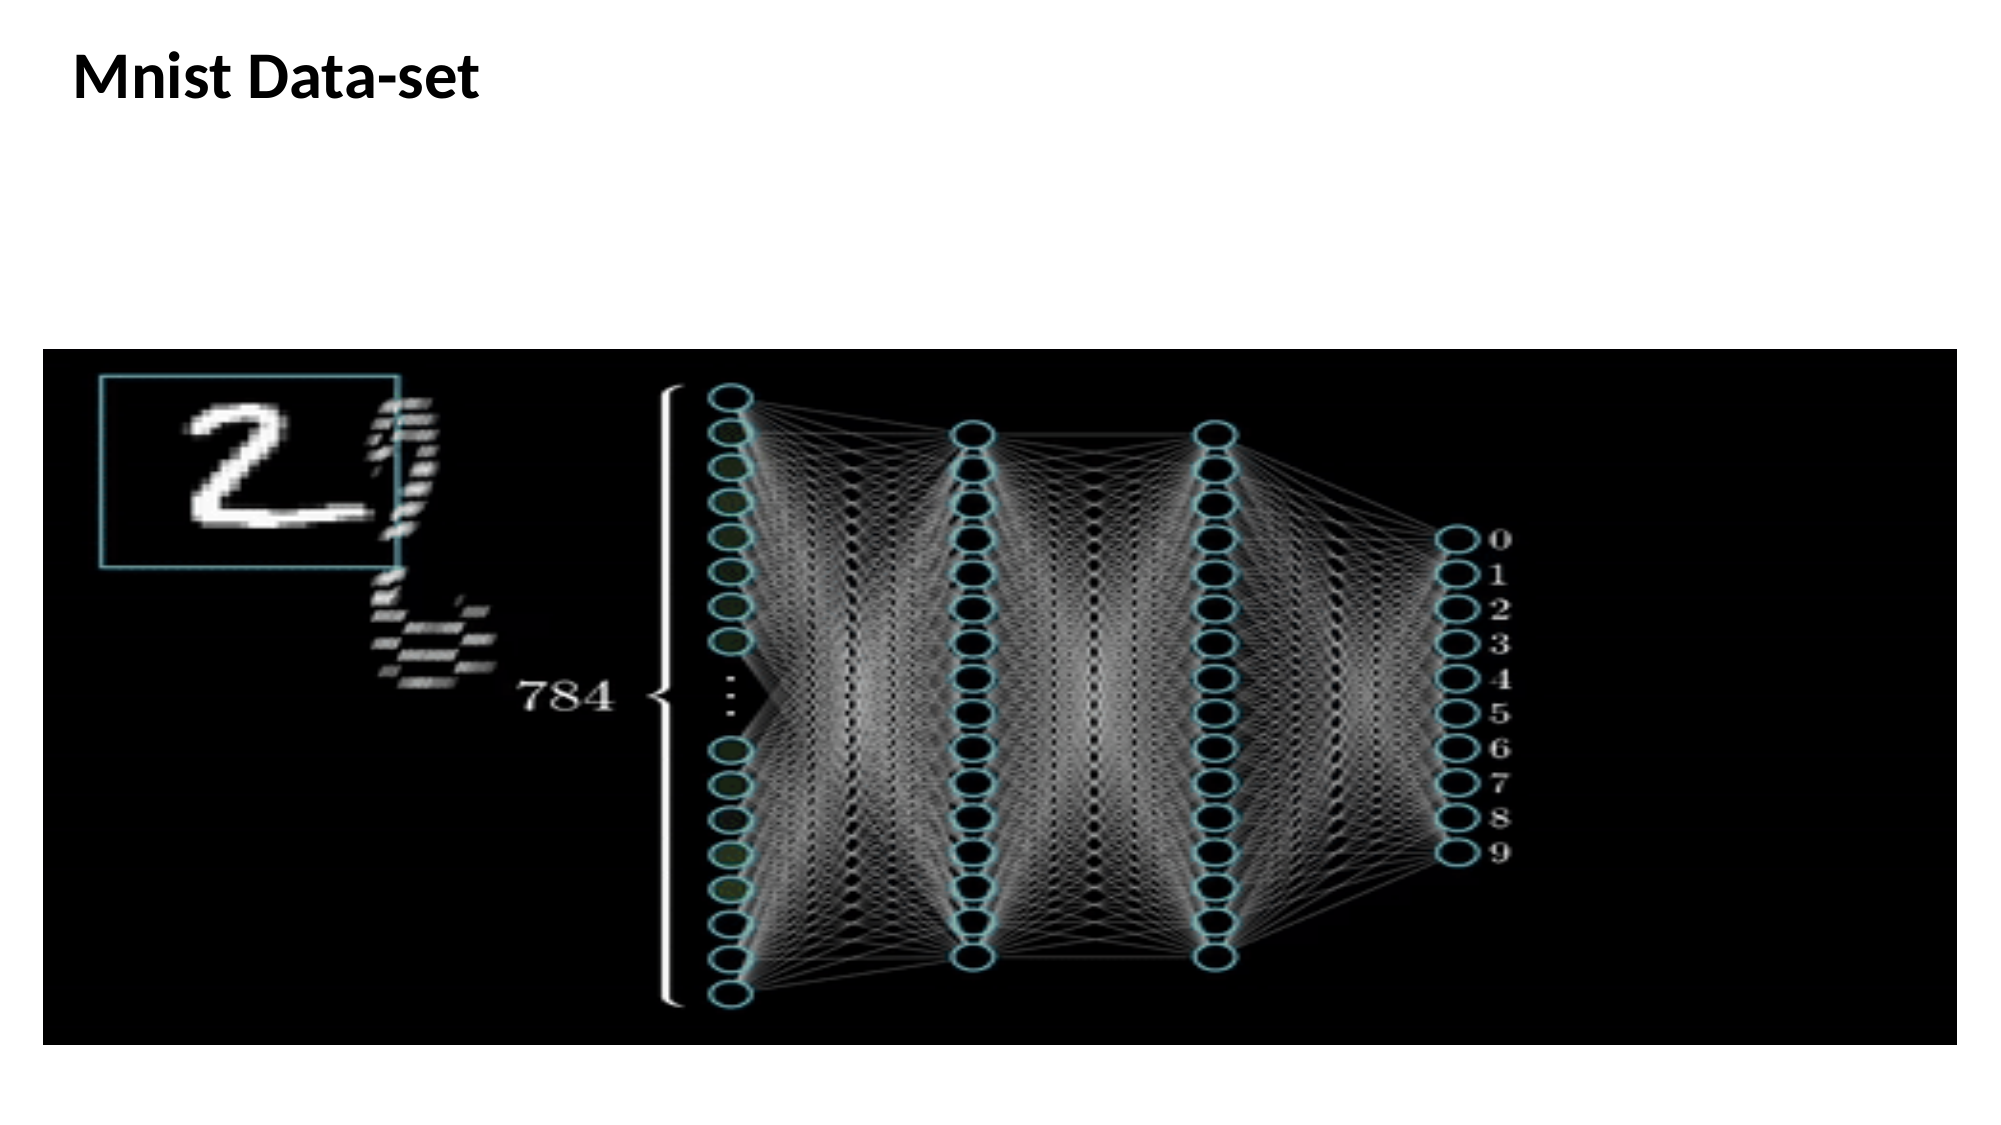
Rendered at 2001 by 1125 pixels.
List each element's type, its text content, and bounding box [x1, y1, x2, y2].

picture [43, 349, 1957, 1045]
text_box Mnist Data-set [58, 24, 903, 120]
